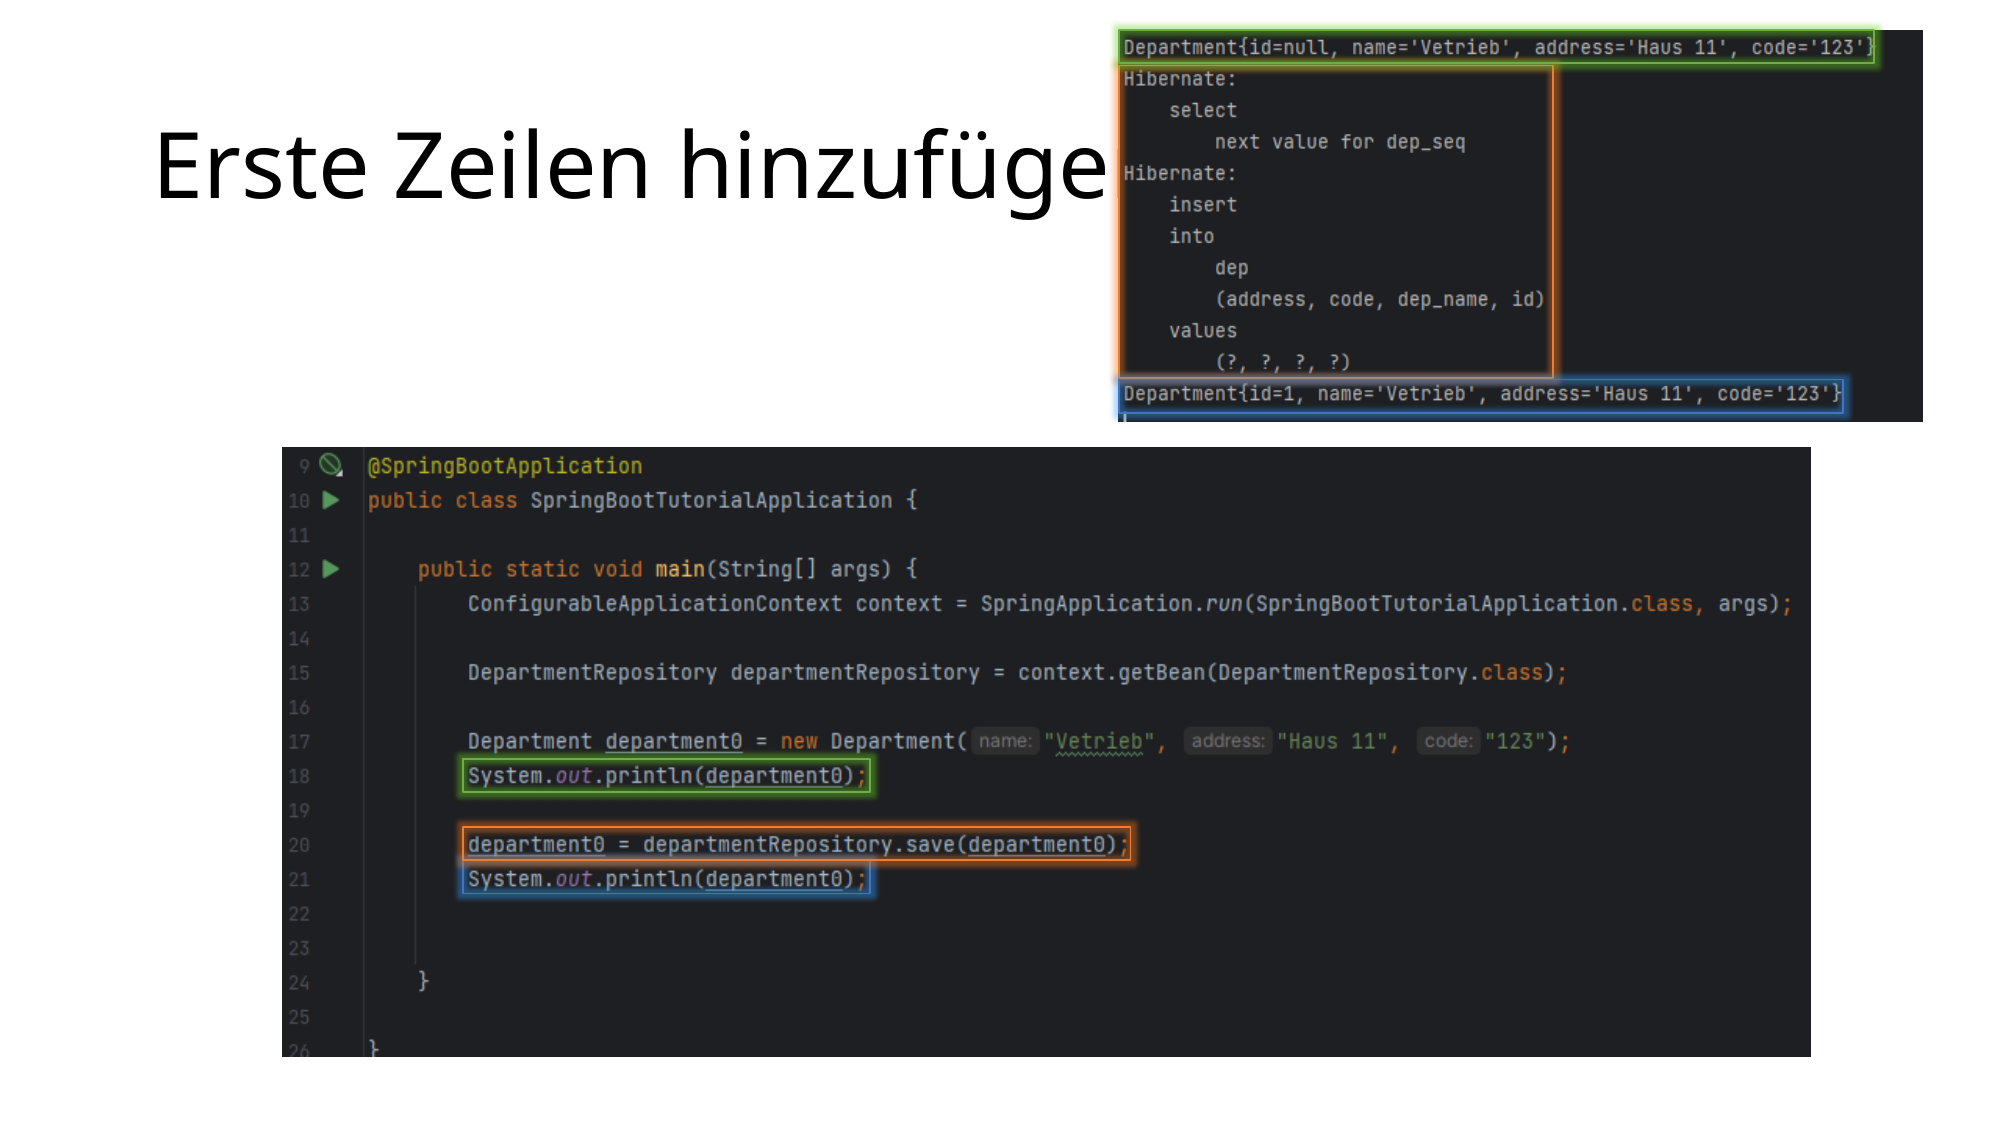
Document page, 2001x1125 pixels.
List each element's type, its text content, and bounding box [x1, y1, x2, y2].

title Erste Zeilen hinzufügen [137, 59, 1110, 278]
picture [282, 447, 1811, 1058]
picture [1117, 30, 1923, 422]
